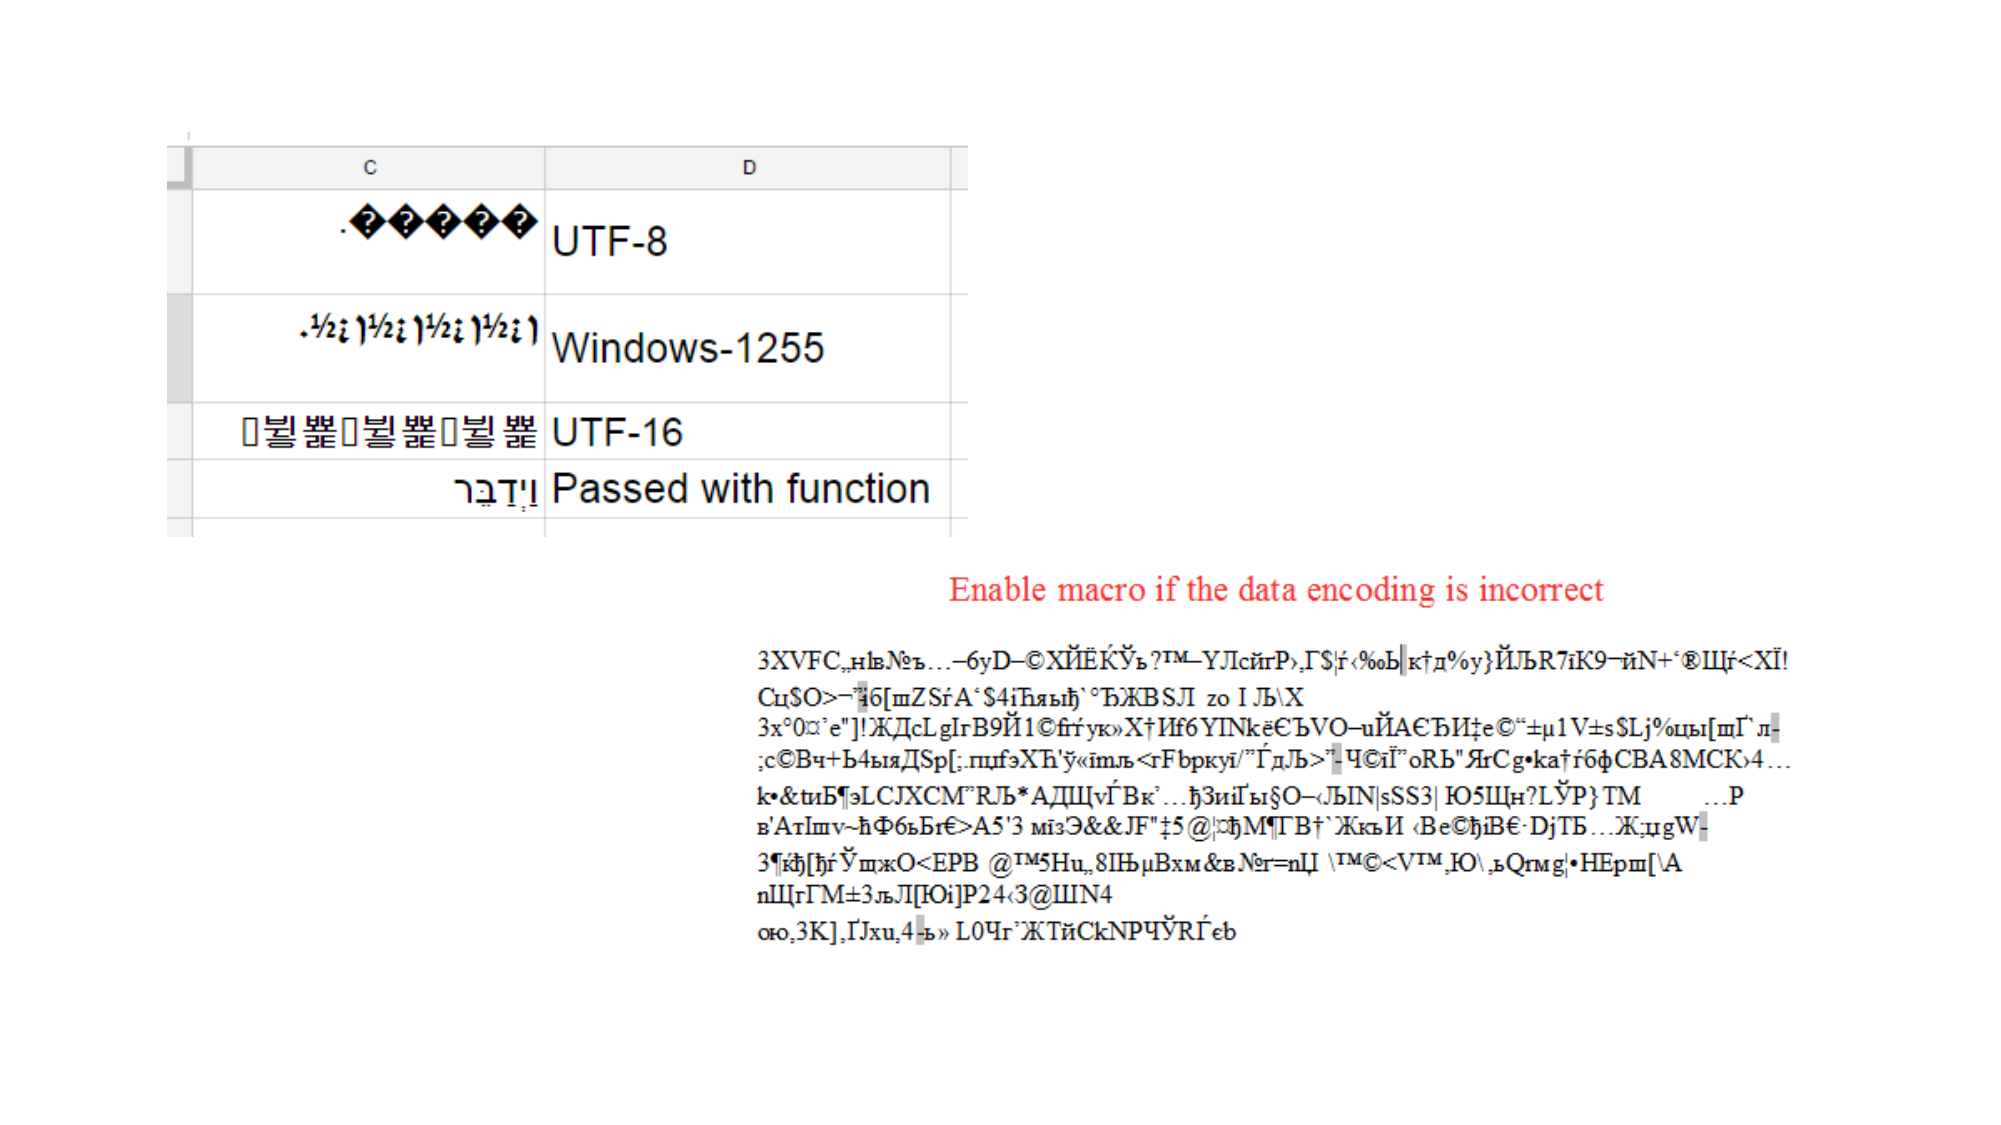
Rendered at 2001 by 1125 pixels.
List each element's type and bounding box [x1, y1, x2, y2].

picture [167, 132, 1833, 992]
